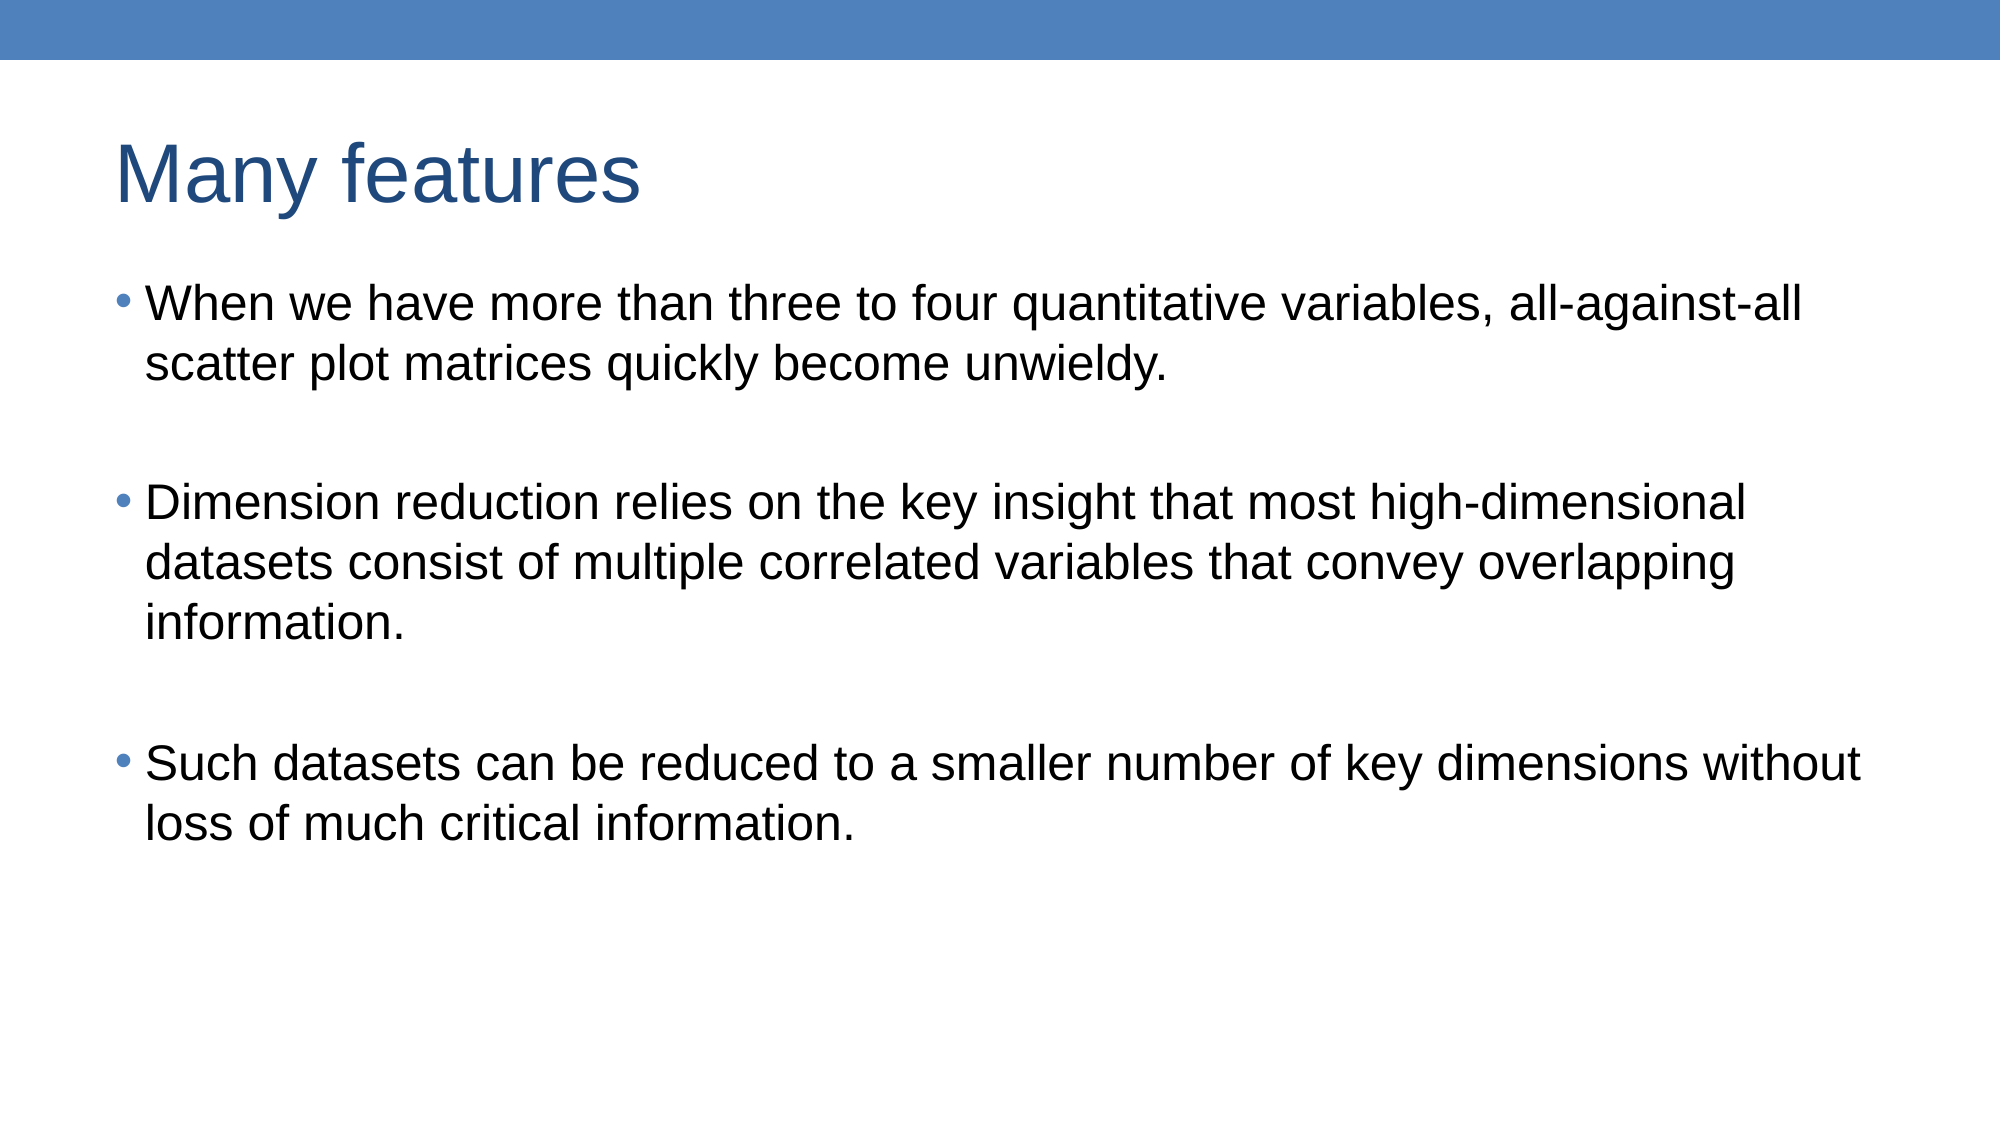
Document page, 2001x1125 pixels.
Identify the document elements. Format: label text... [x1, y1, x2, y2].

list When we have more than three to four quantitative variables, all-against-all scatter plot matrices quickly become unwieldy. Dimension reduction relies on the key insight that most high-dimensional datasets consist of multiple correlated variables that convey overlapping information. Such datasets can be reduced to a smaller number of key dimensions without loss of much critical information. [99, 262, 1900, 1063]
title Many features [99, 87, 1900, 250]
